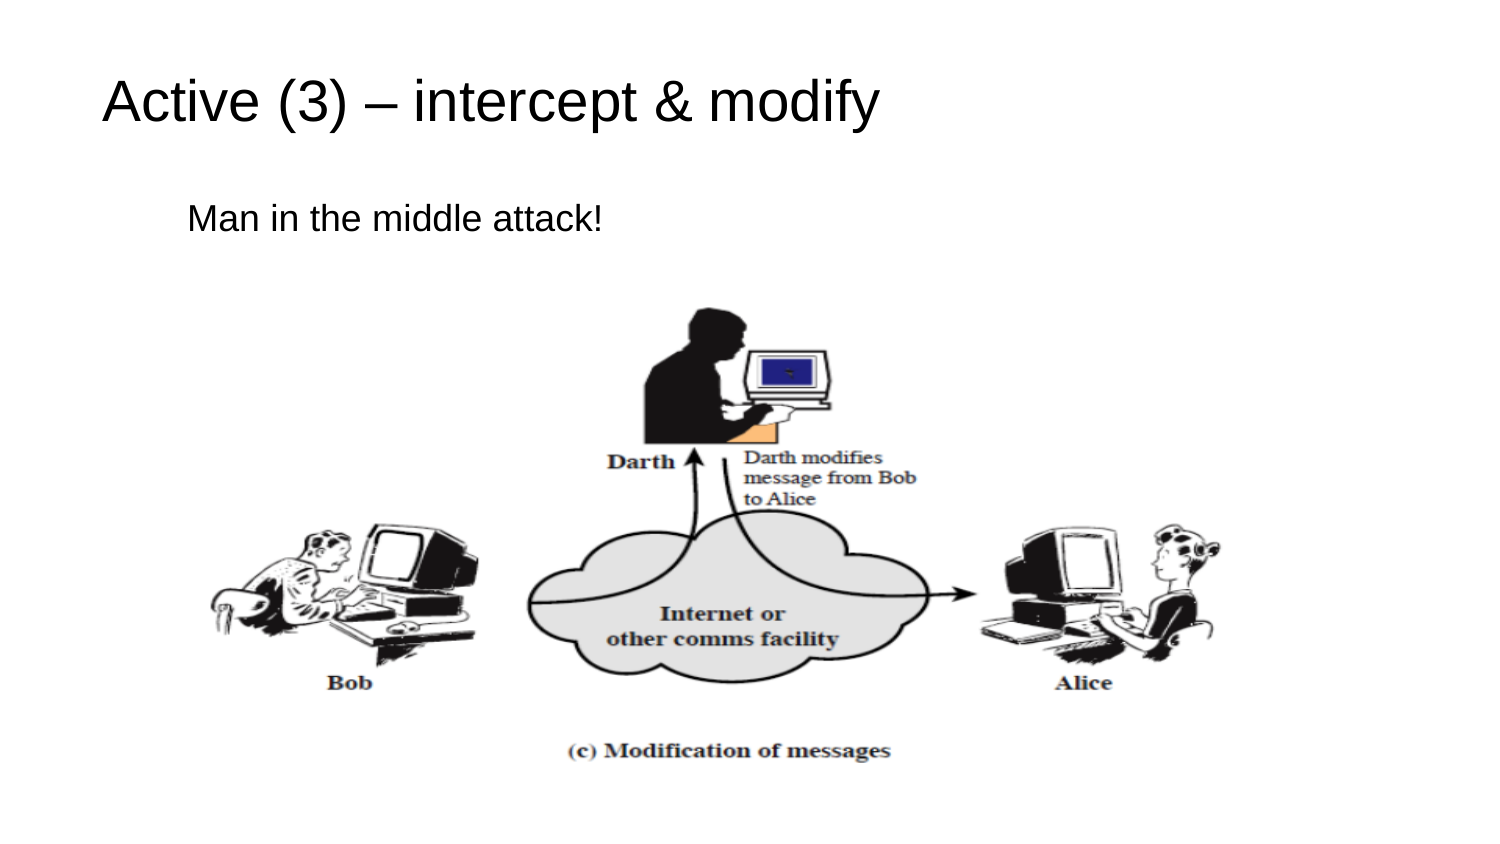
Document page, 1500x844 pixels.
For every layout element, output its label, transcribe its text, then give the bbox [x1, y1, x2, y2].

text_box Man in the middle attack! [172, 186, 922, 247]
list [171, 285, 1321, 777]
title Active (3) – intercept & modify [87, 28, 1363, 169]
